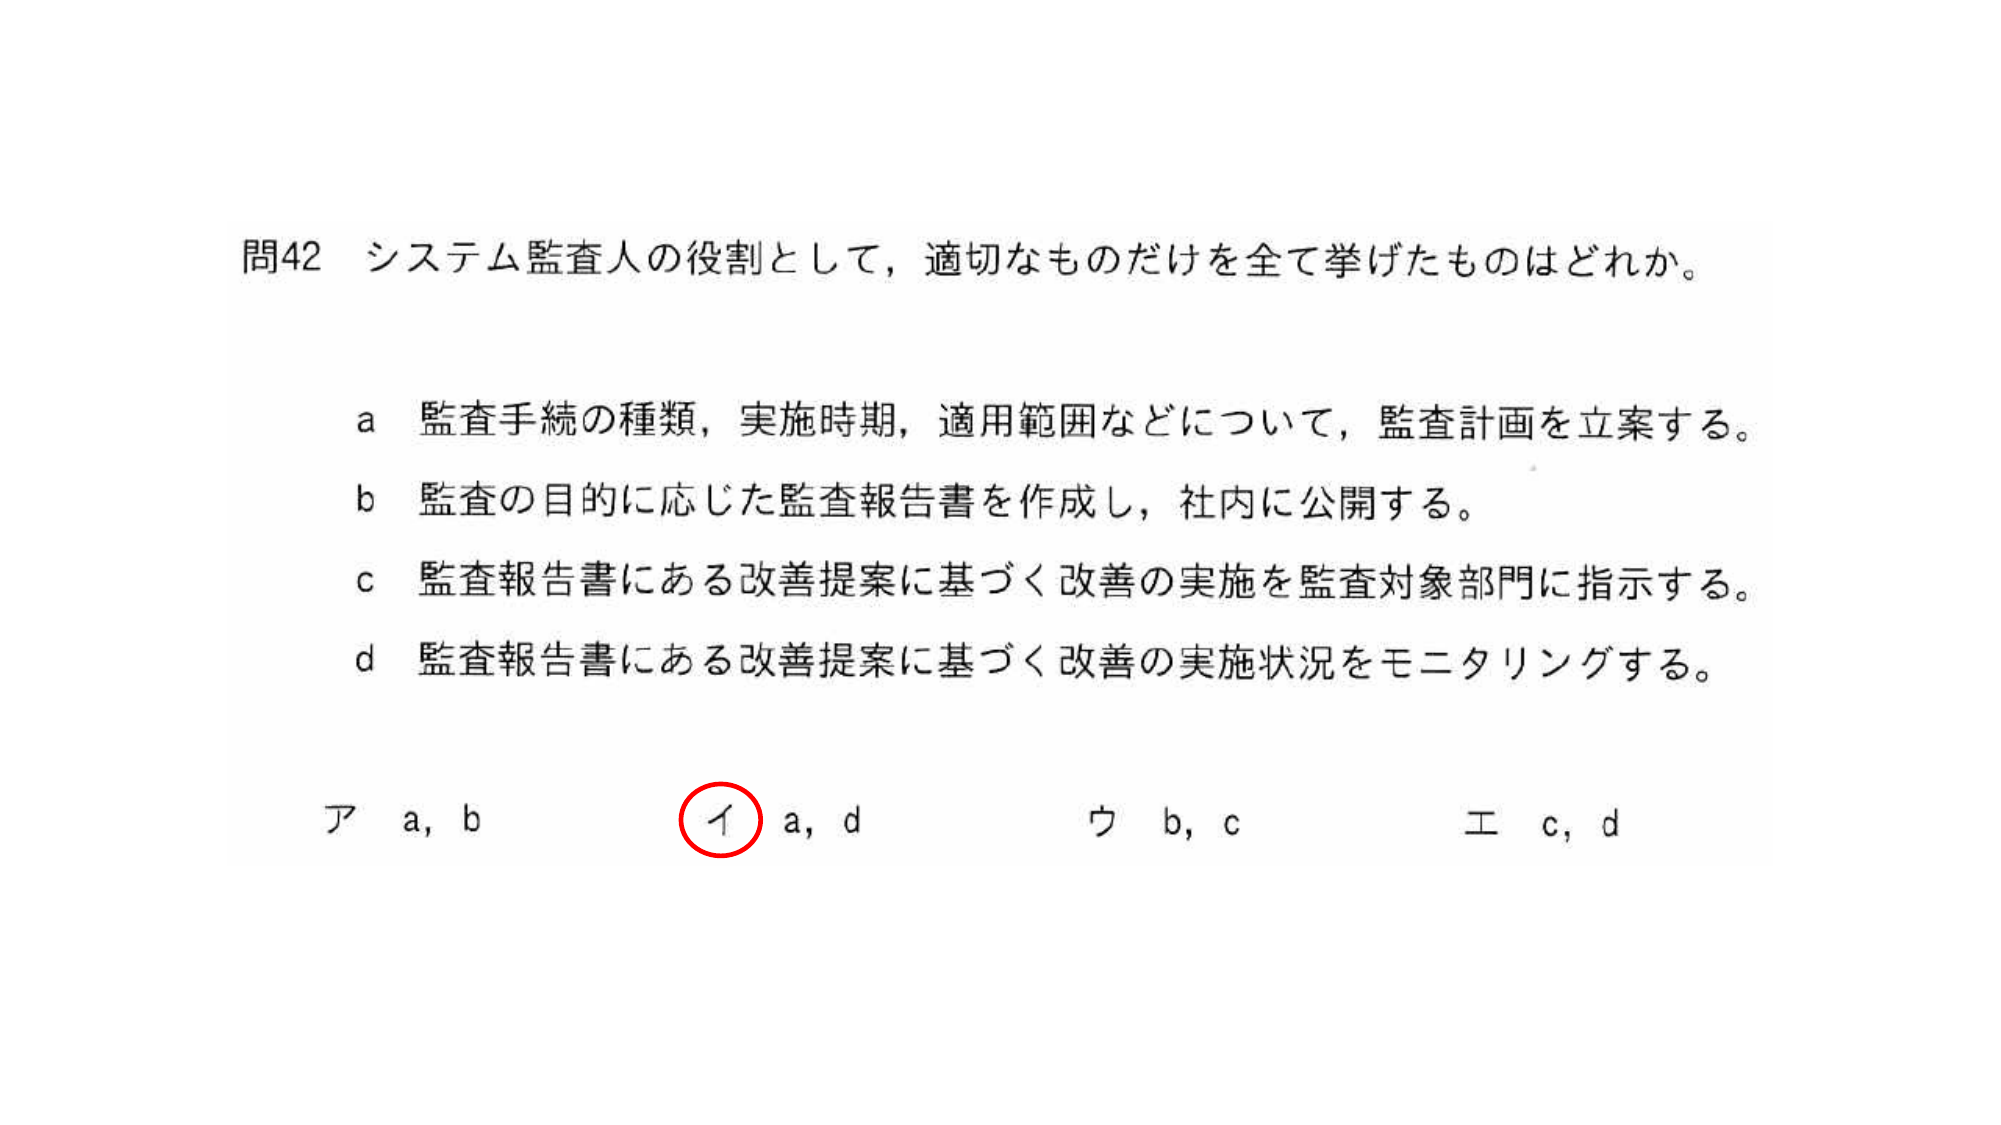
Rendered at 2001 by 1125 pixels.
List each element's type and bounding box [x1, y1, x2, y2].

picture [227, 221, 1773, 866]
